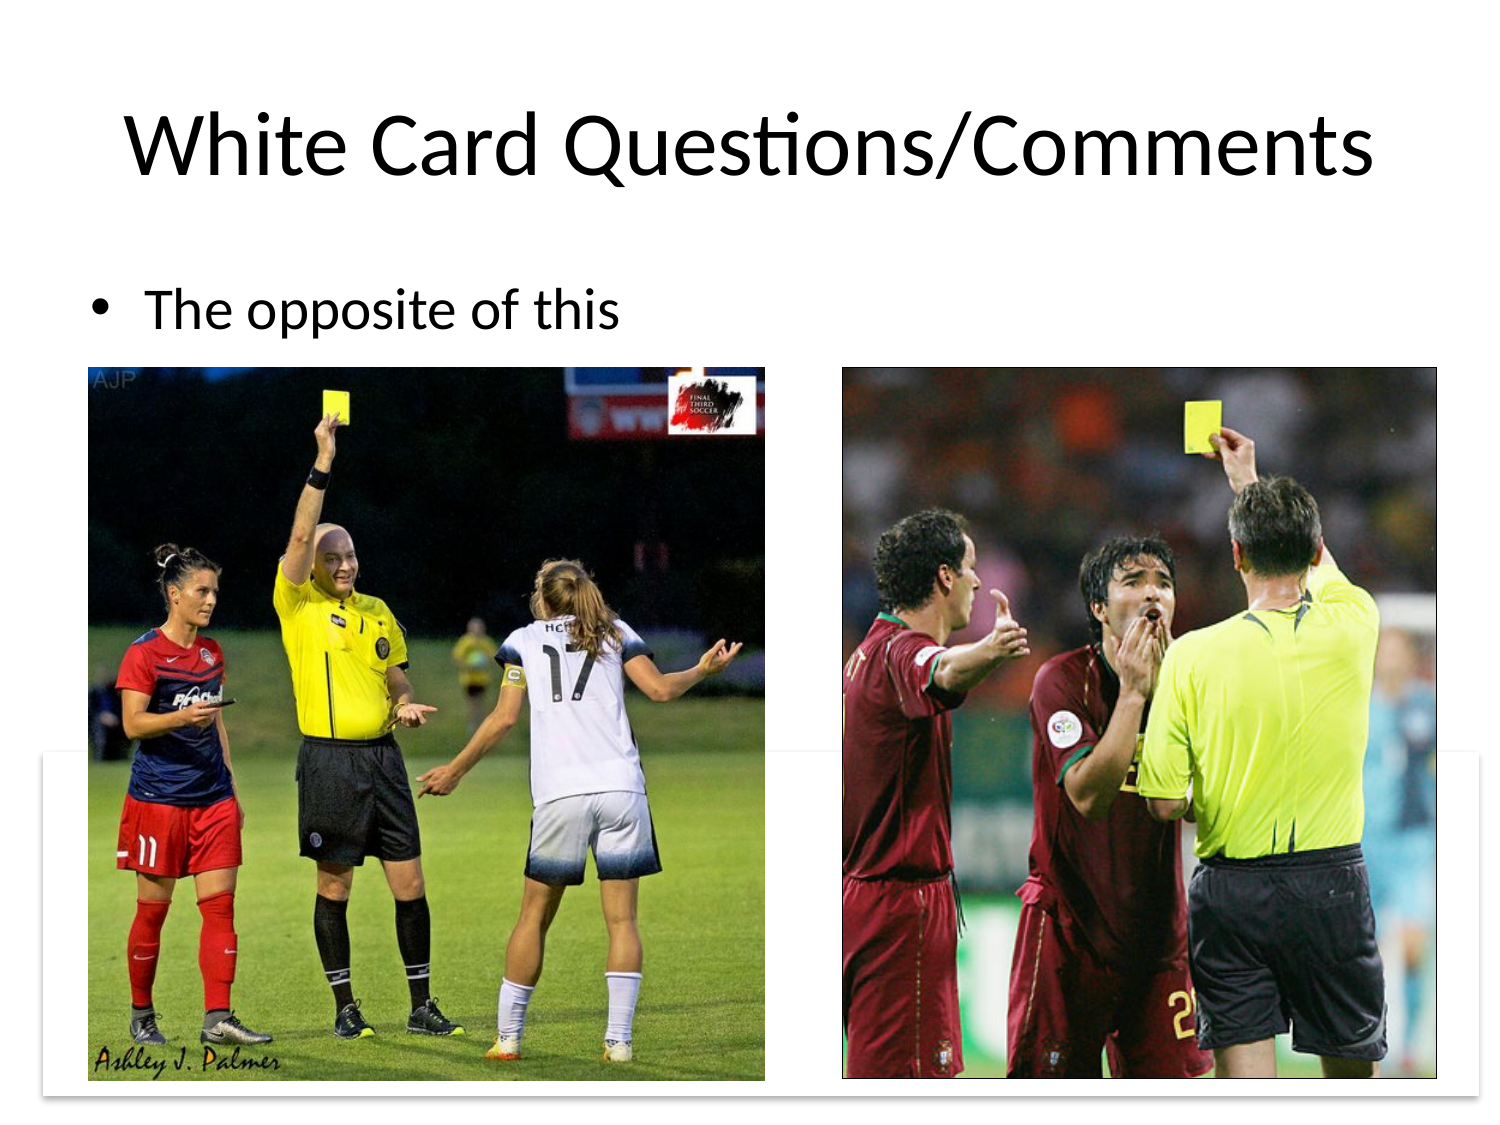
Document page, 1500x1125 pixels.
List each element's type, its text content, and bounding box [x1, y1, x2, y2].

list The opposite of this Write your name on the card and leave it on the table [75, 262, 1425, 751]
title White Card Questions/Comments [75, 45, 1425, 233]
text_box [43, 752, 1479, 1096]
picture [87, 367, 765, 1082]
picture [841, 366, 1437, 1079]
